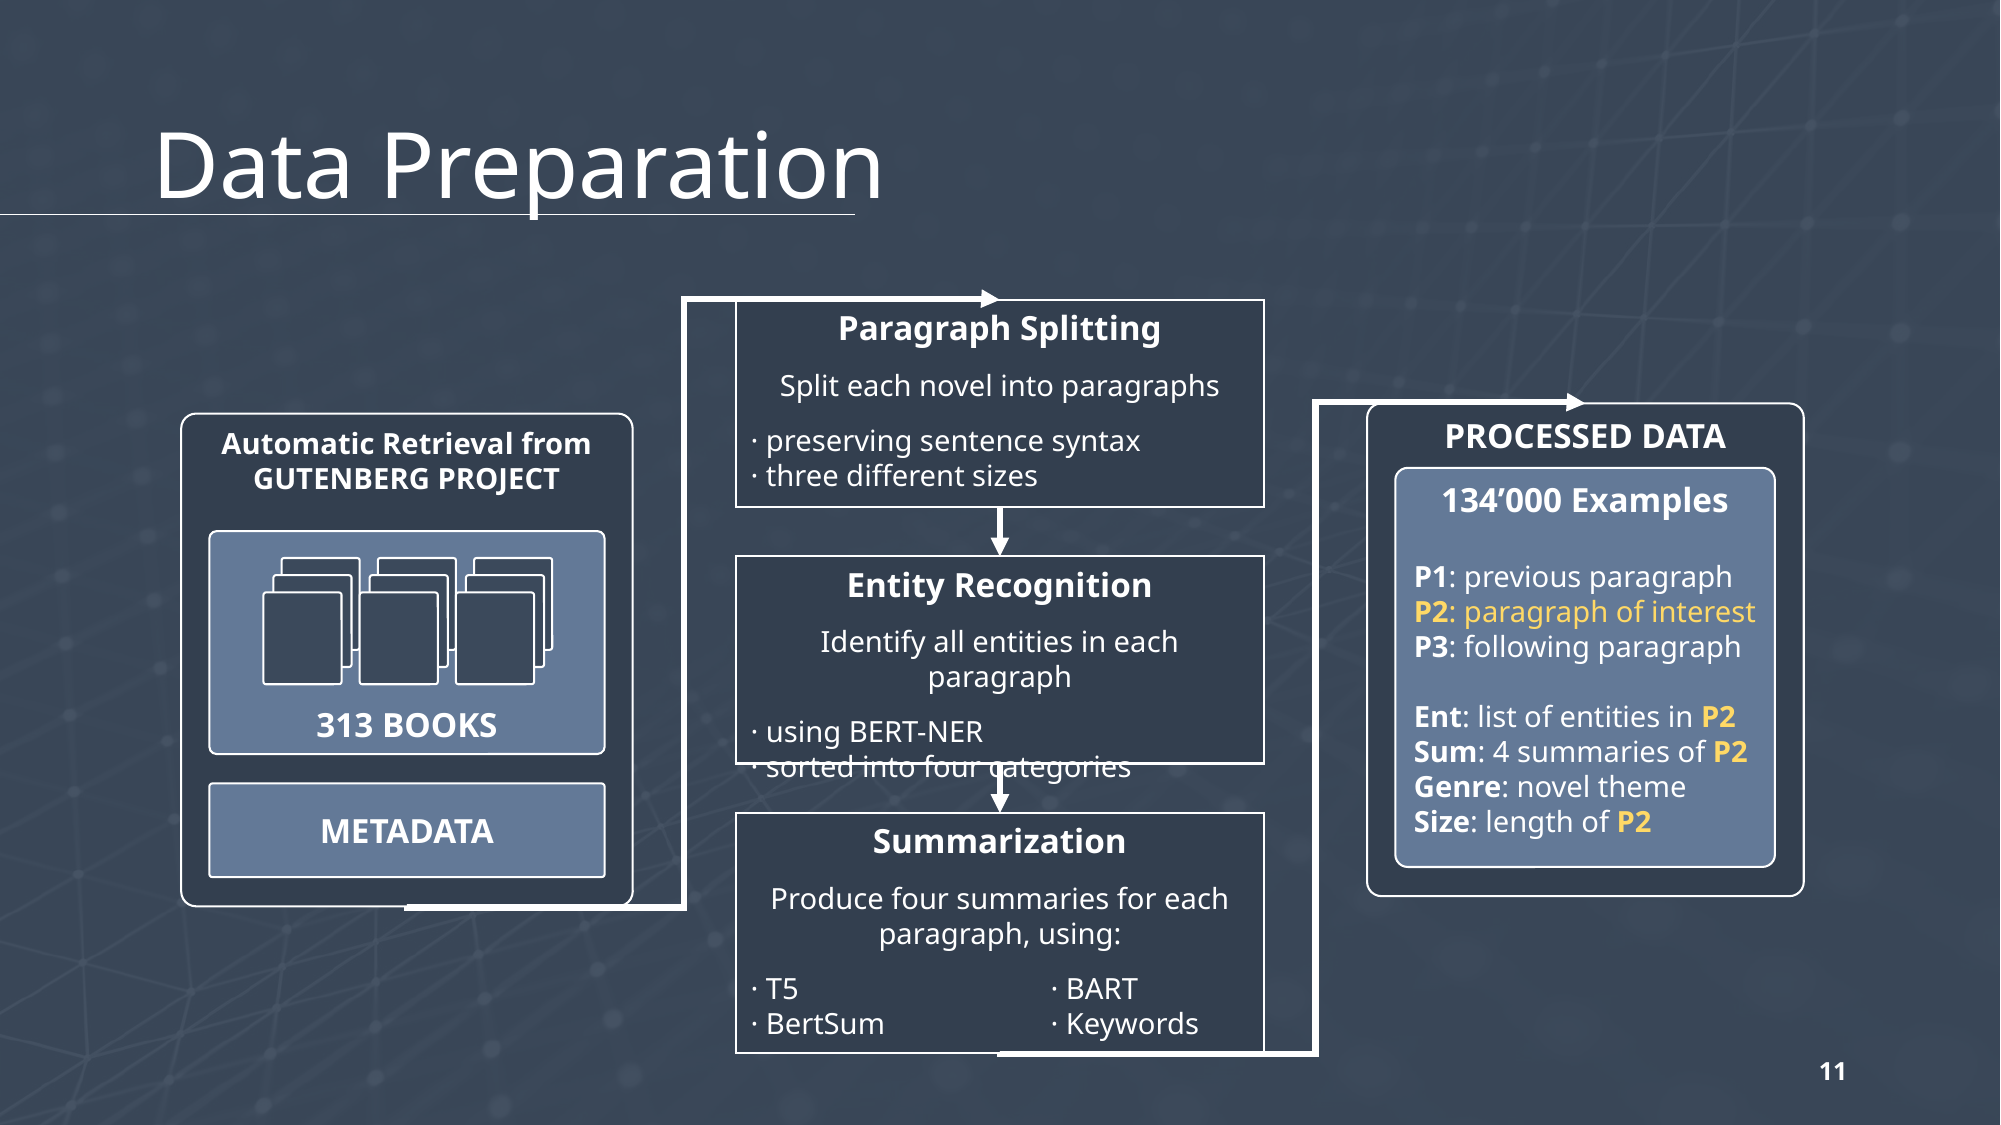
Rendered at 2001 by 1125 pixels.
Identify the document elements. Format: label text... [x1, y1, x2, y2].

title Data Preparation [137, 59, 1863, 278]
text_box Paragraph Splitting Split each novel into paragraphs · preserving sentence syntax · three different sizes [988, 299, 1265, 435]
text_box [400, 306, 1007, 900]
slide_number 11 [1412, 1042, 1863, 1103]
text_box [1367, 403, 1804, 897]
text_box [967, 435, 1618, 1021]
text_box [181, 413, 633, 907]
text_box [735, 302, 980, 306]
text_box Summarization Produce four summaries for each paragraph, using: · T5 · BART · BertSum · Keywords [735, 900, 1265, 1054]
